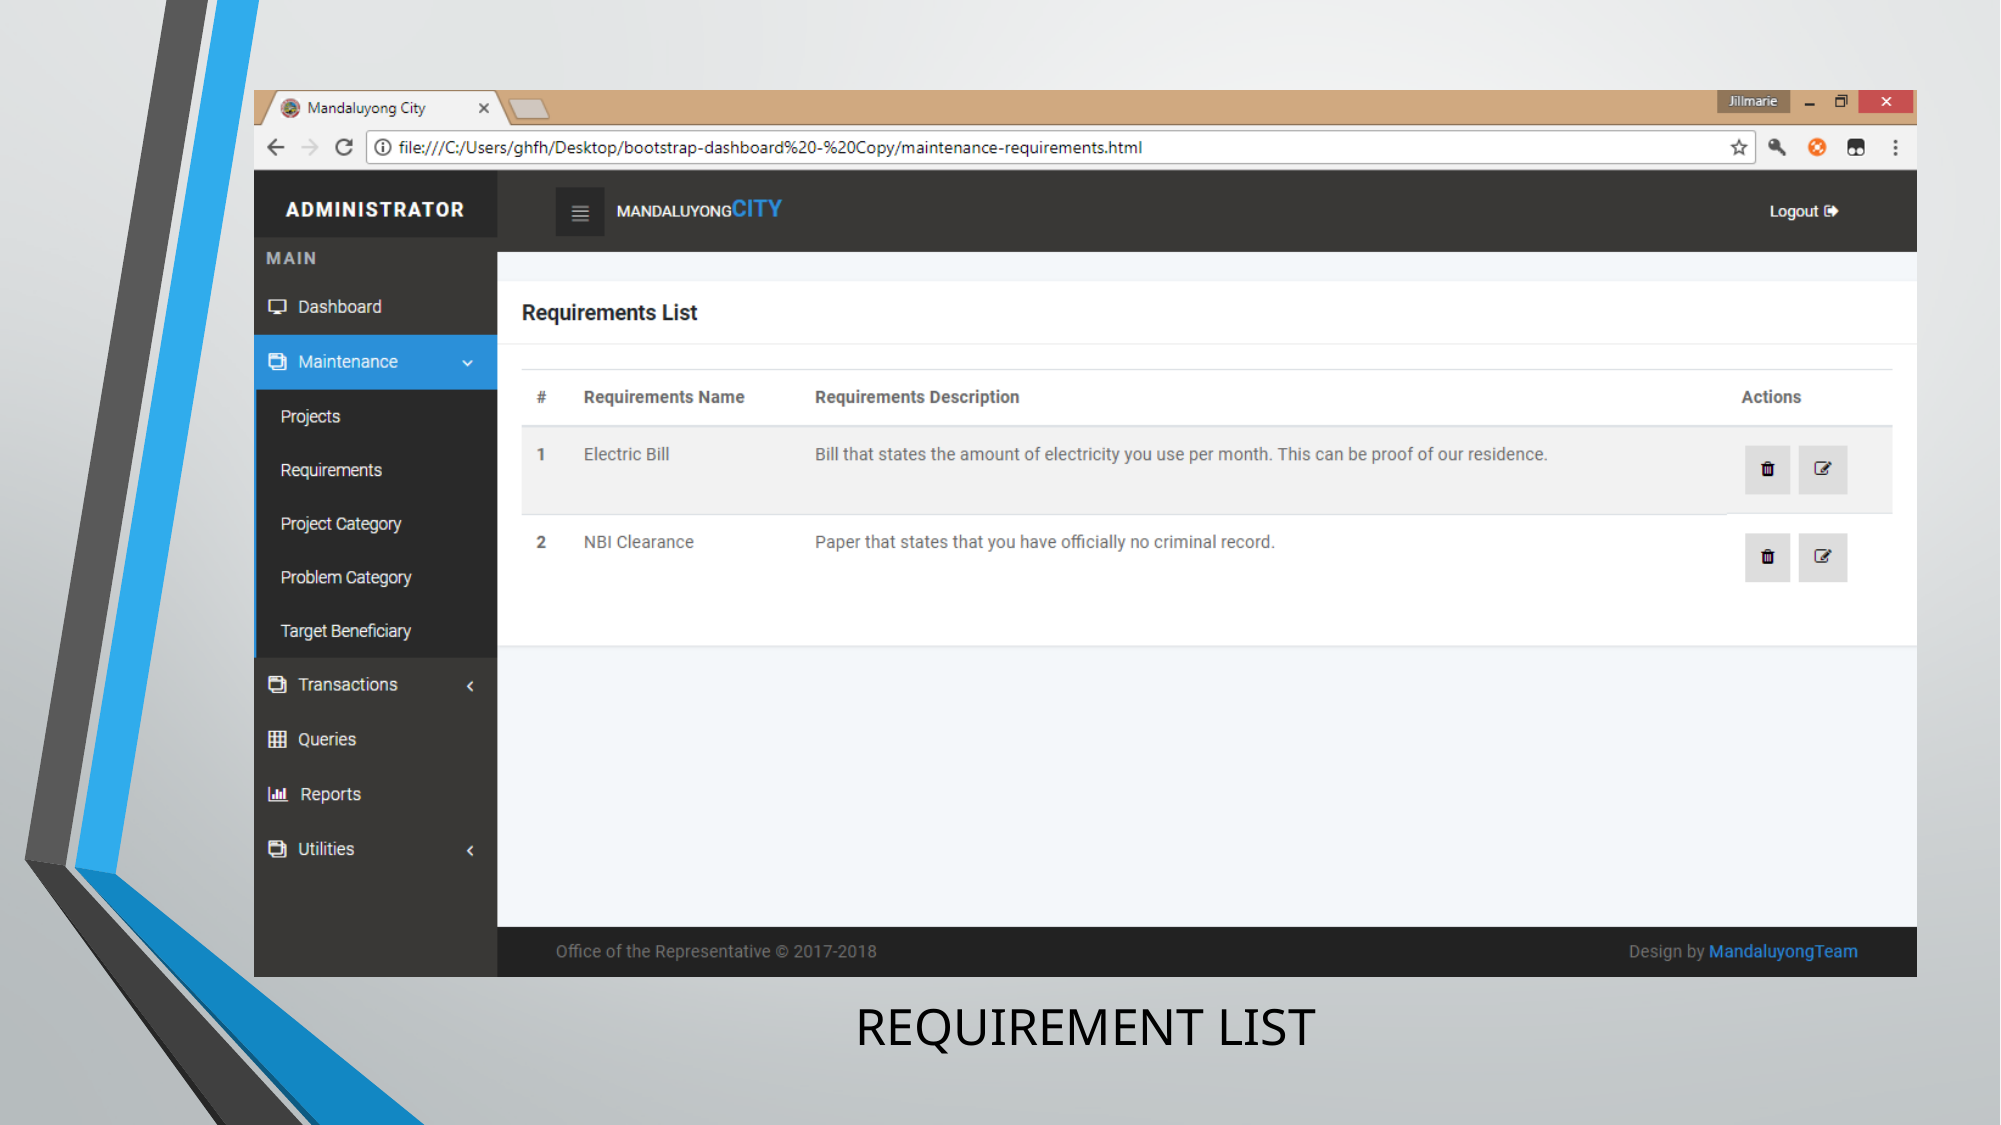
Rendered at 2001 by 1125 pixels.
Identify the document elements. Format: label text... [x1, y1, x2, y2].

picture [254, 90, 1918, 977]
text_box REQUIREMENT LIST [841, 987, 1331, 1063]
